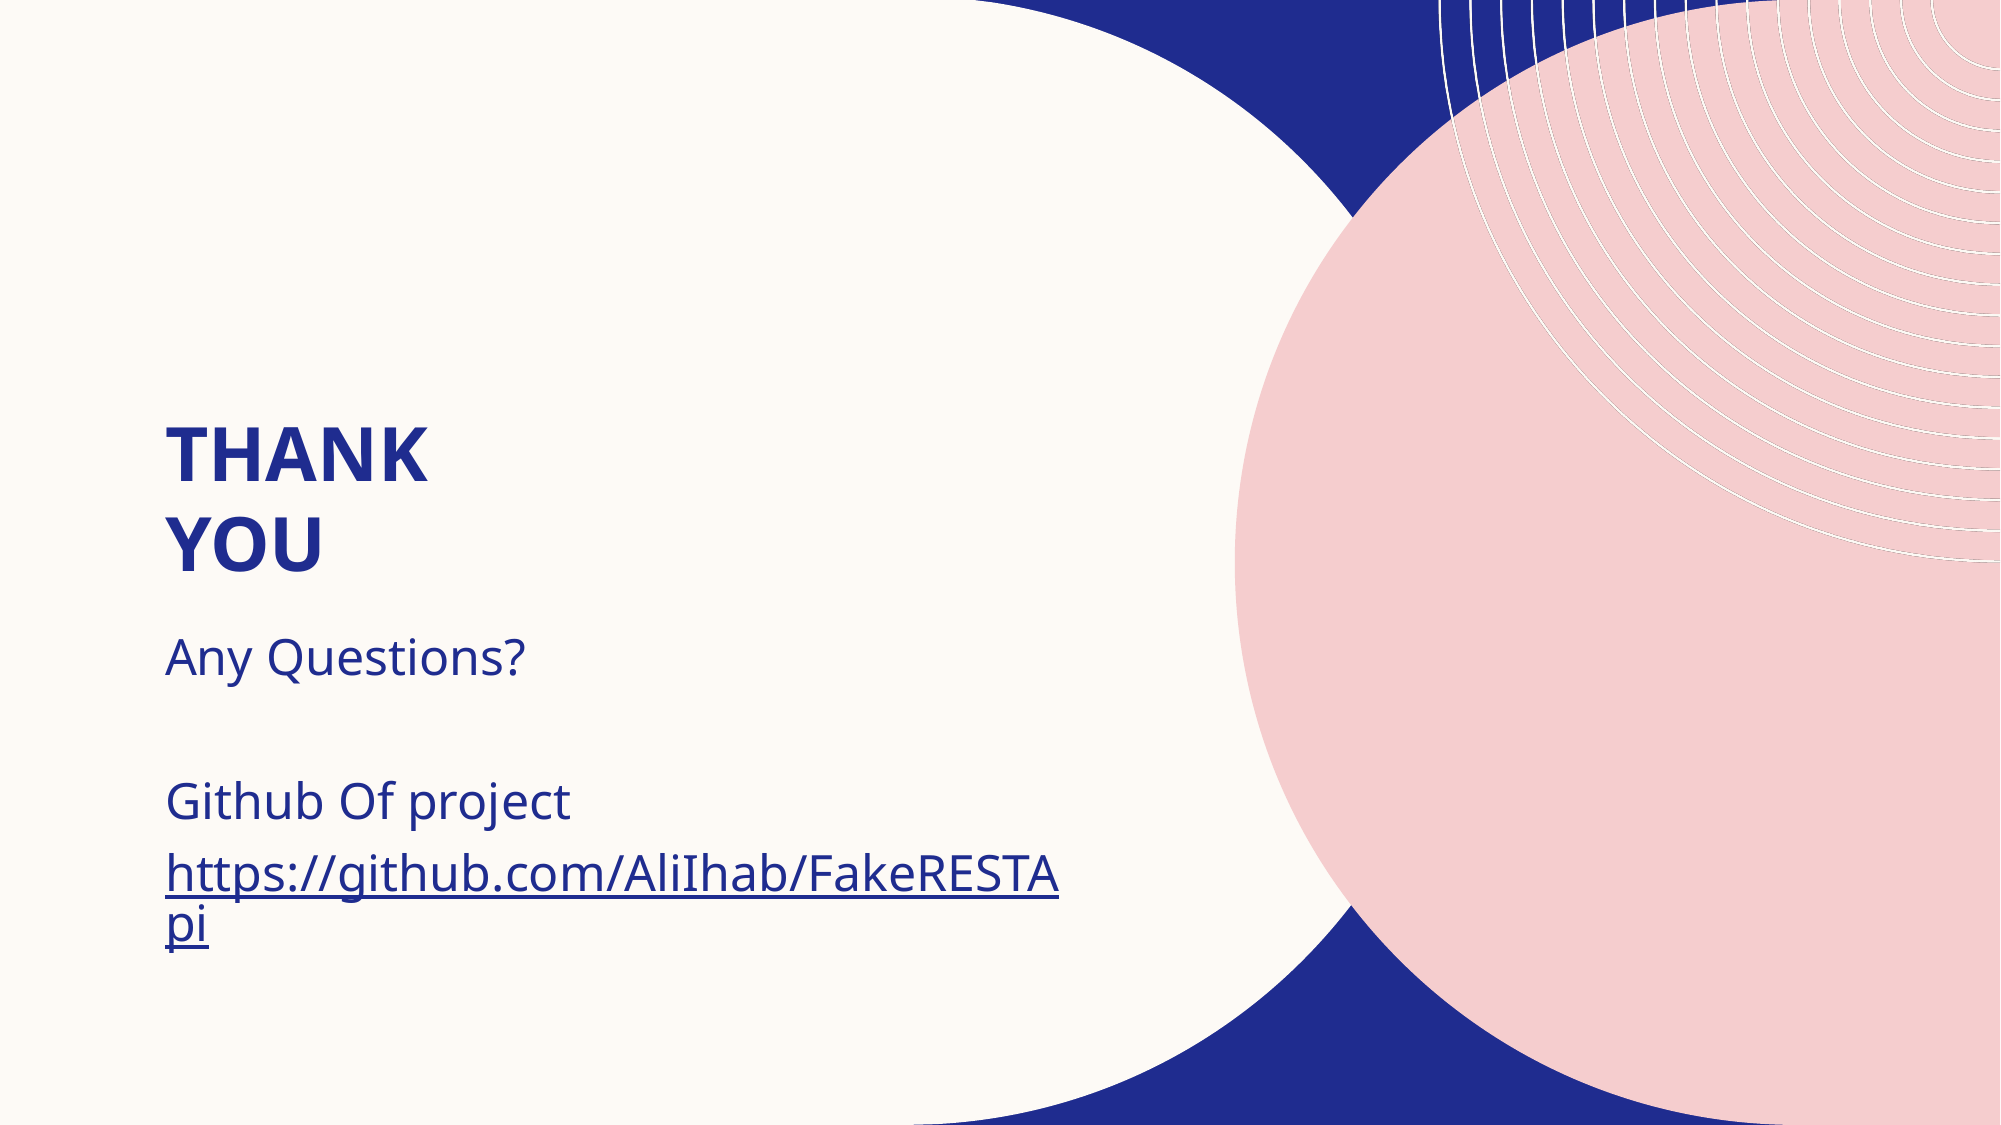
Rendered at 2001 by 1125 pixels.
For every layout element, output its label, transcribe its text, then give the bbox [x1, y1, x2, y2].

subtitle Any Questions? Github Of project https://github.com/AliIhab/FakeRESTApi [150, 625, 1088, 993]
picture [1438, 0, 2001, 563]
title Thank you [150, 139, 1088, 587]
